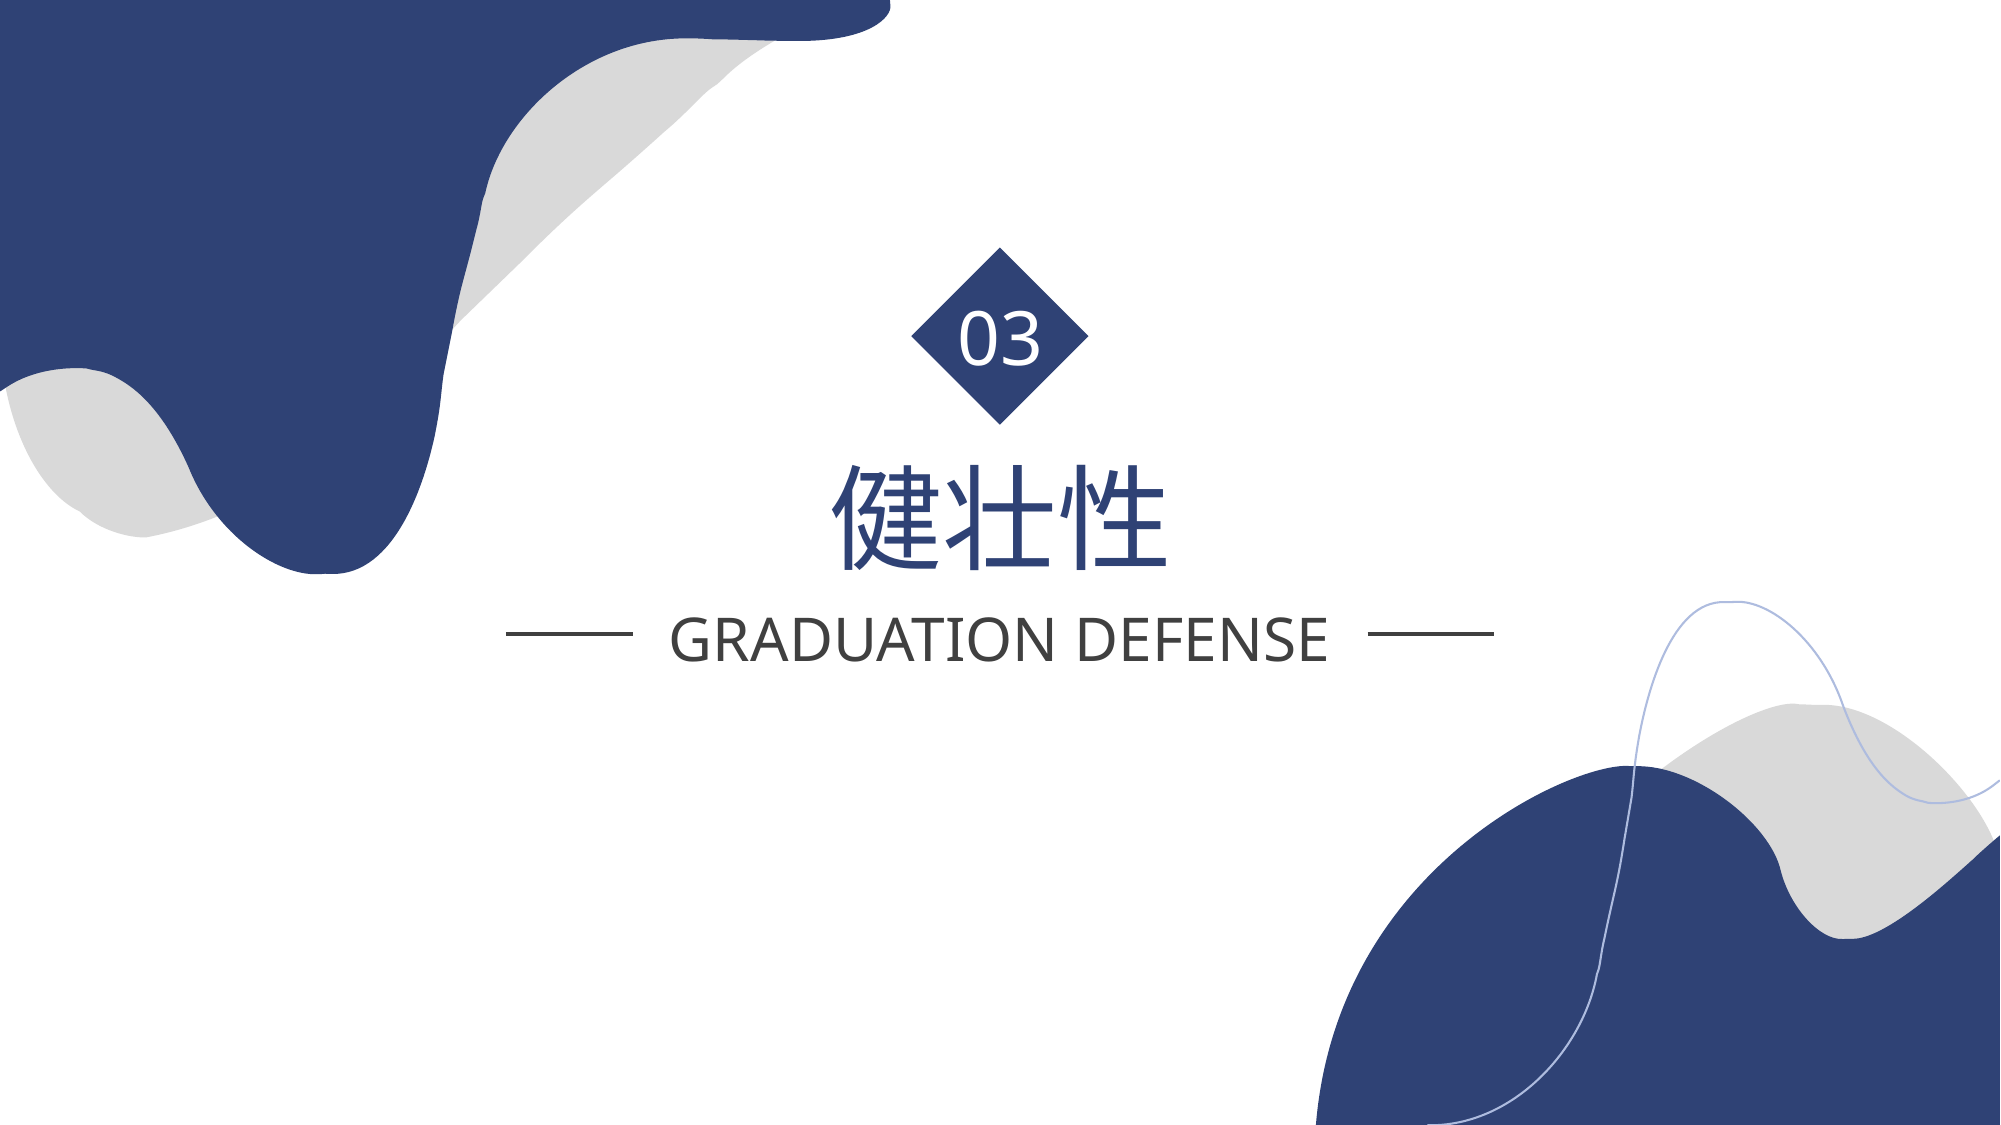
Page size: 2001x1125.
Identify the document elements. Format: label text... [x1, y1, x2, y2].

text_box [0, 0, 892, 576]
text_box [1086, 332, 1091, 341]
text_box GRADUATION DEFENSE [594, 634, 1406, 682]
text_box GRADUATION DEFENSE [594, 593, 1406, 633]
text_box [909, 331, 914, 341]
text_box [5, 370, 217, 539]
text_box [1314, 764, 1633, 1125]
text_box [454, 40, 775, 330]
text_box [1845, 706, 1969, 802]
text_box 03 [914, 265, 1086, 389]
text_box [1456, 833, 2000, 1125]
text_box [1797, 799, 1994, 937]
text_box [1427, 600, 2000, 1125]
text_box [980, 245, 1019, 265]
text_box 健壮性 [362, 440, 1638, 593]
text_box [962, 389, 1038, 427]
